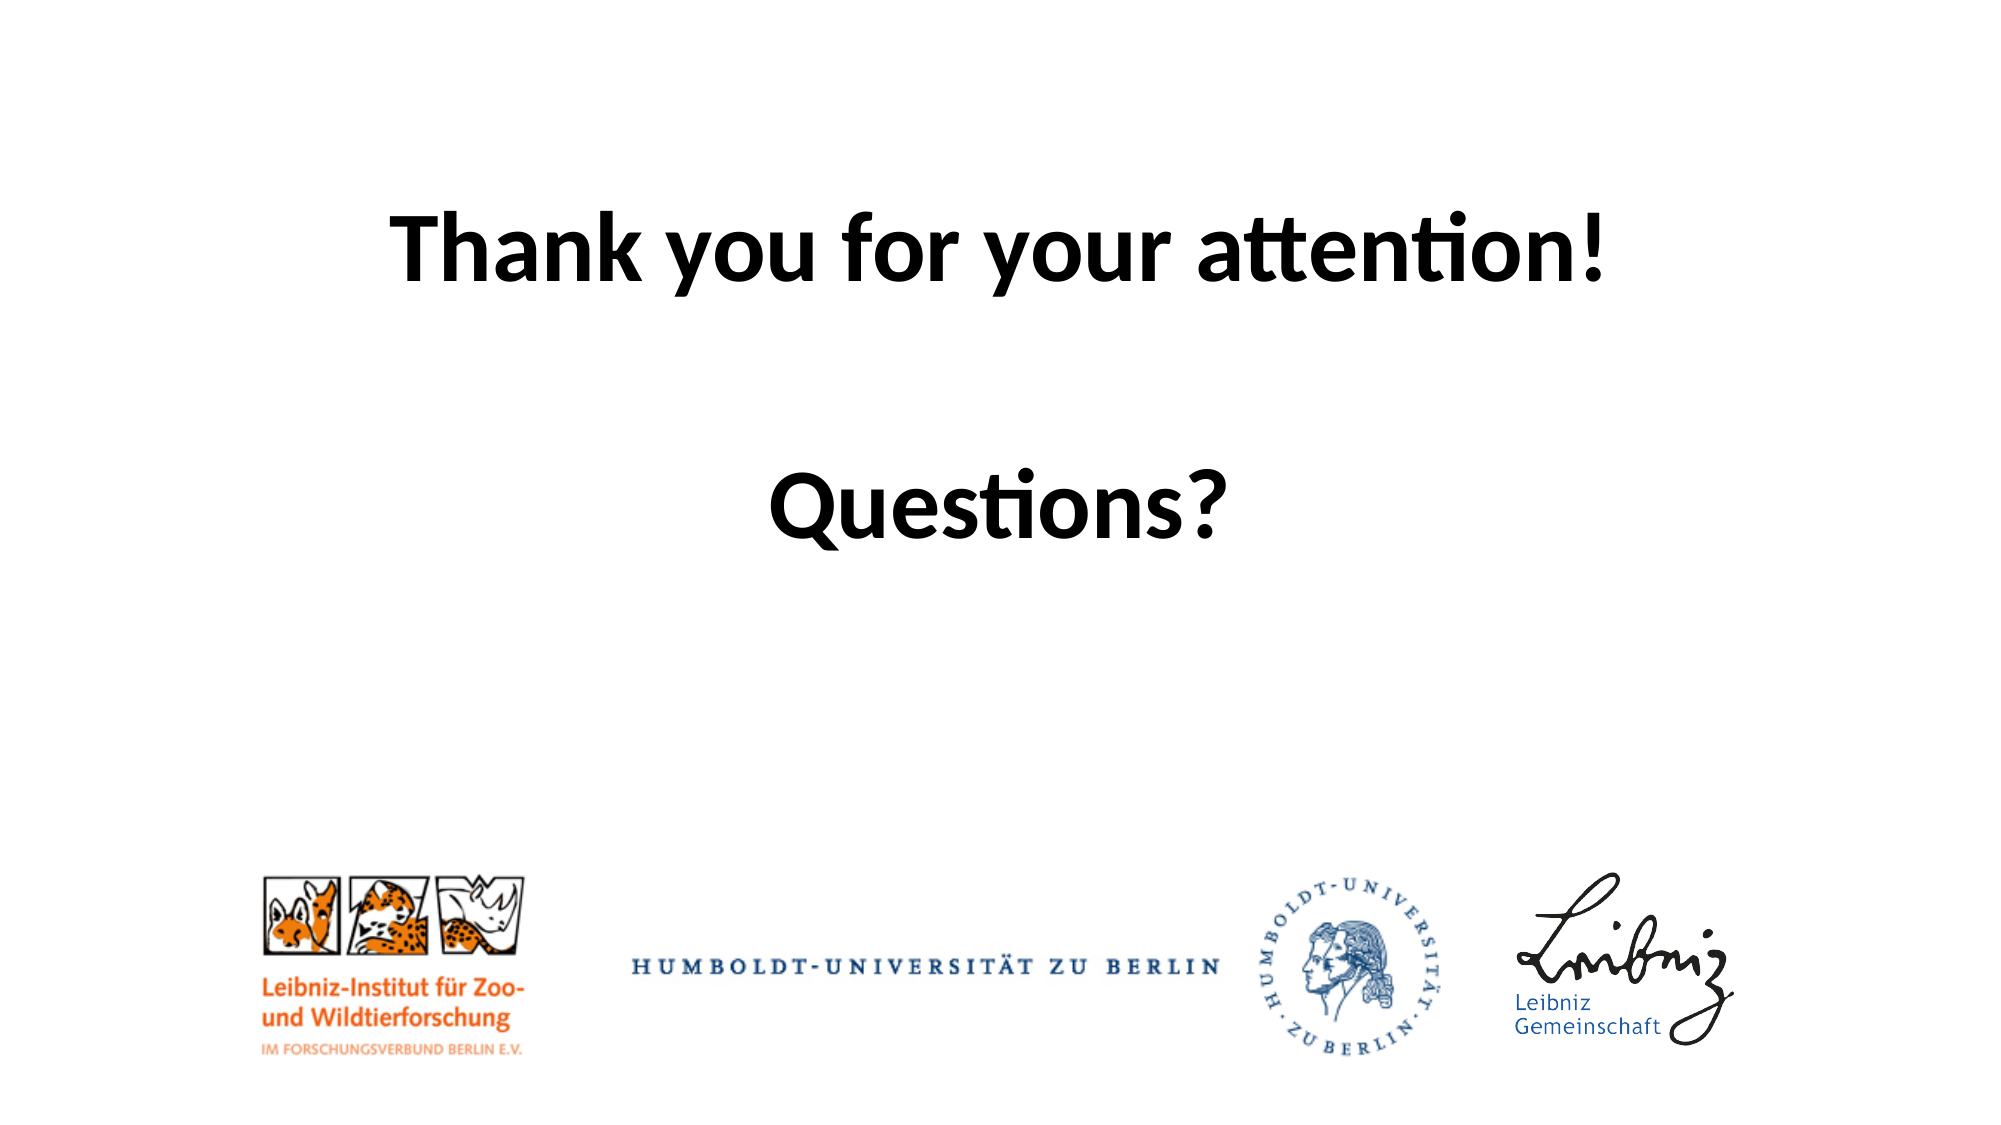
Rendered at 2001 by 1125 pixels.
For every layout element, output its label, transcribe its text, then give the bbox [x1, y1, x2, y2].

list Thank you for your attention! Questions? [137, 187, 1863, 856]
picture [1499, 855, 1750, 1063]
picture [598, 873, 1446, 1063]
picture [249, 873, 546, 1063]
